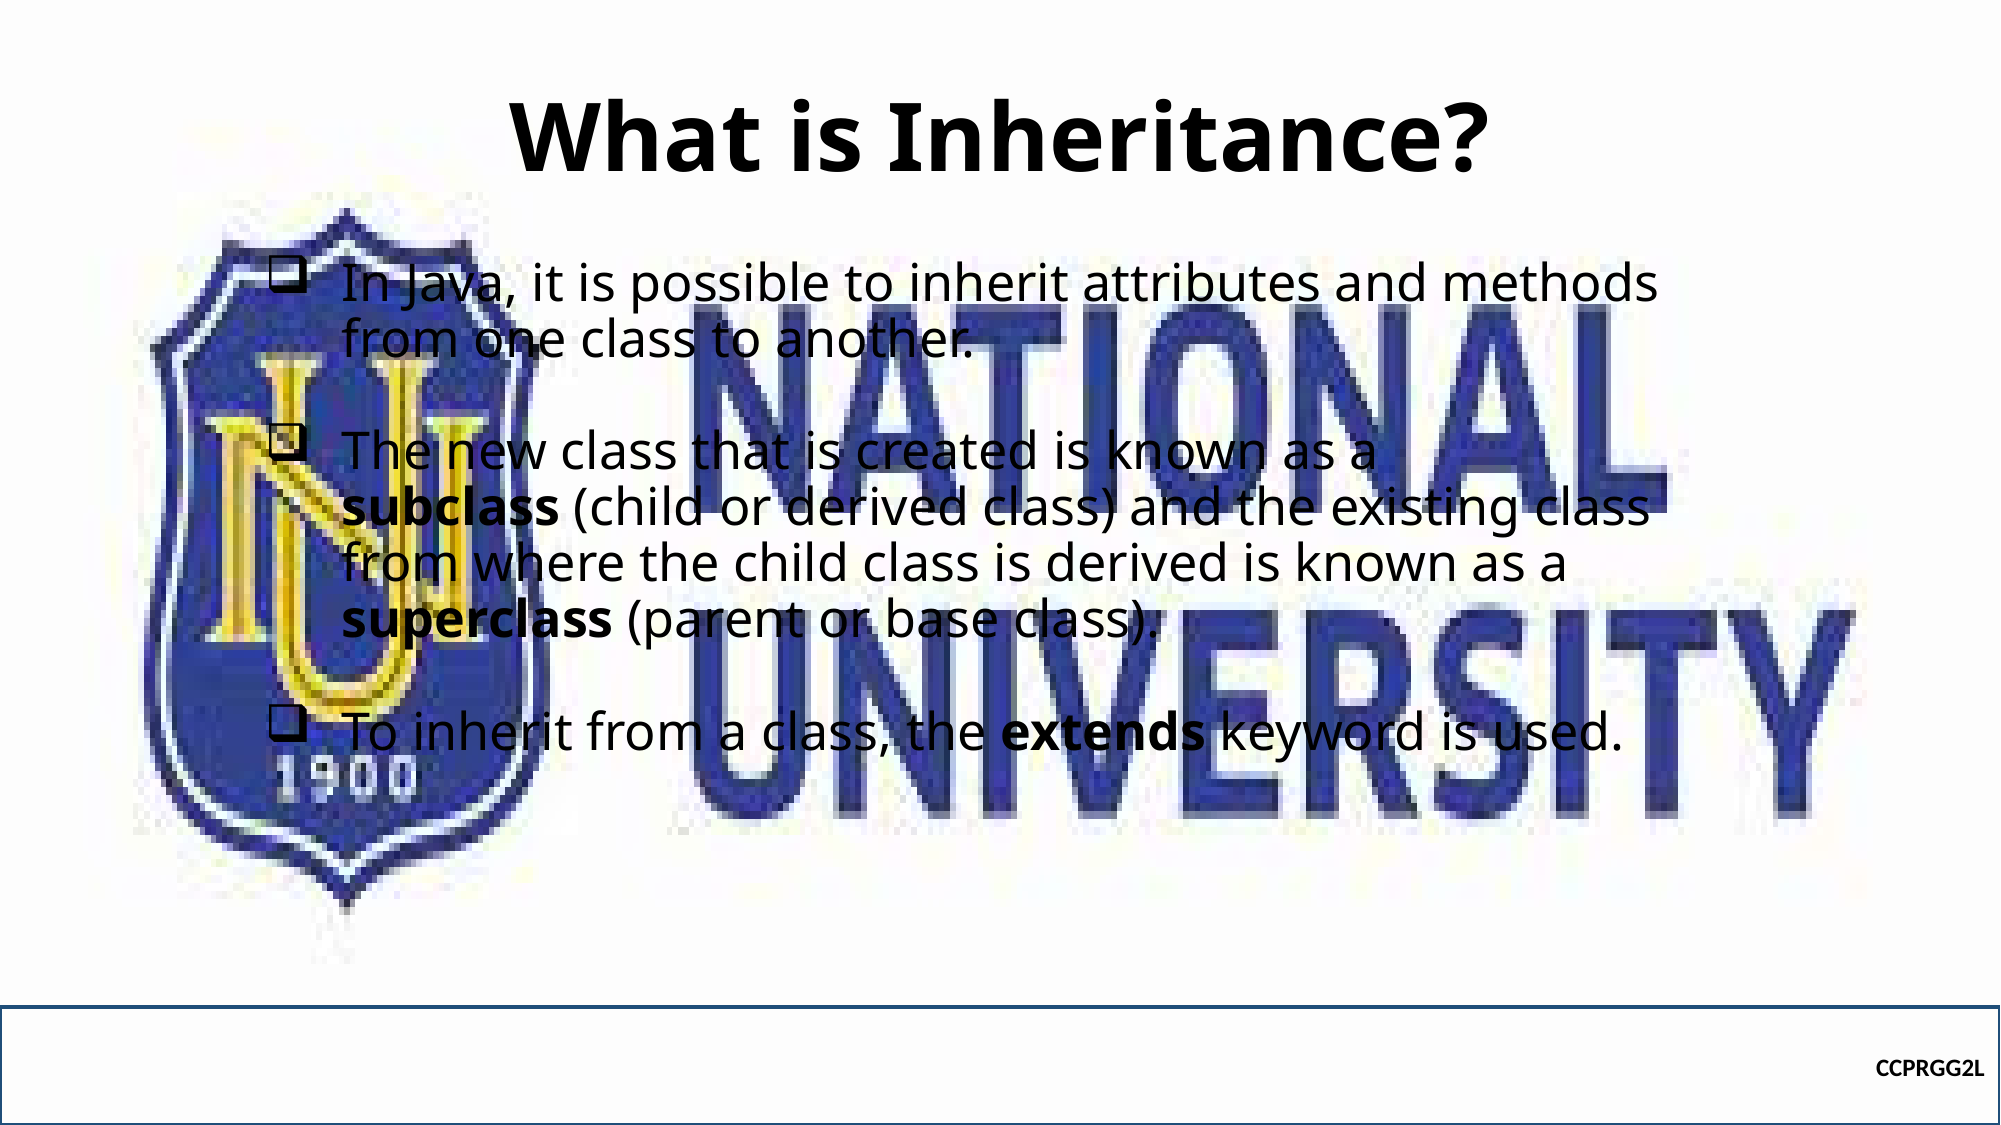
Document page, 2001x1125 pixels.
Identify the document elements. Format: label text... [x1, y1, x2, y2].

picture [0, 0, 2000, 1007]
title What is Inheritance? [249, 81, 1750, 200]
footer CCPRGG2L [0, 1007, 2000, 1125]
text_box In Java, it is possible to inherit attributes and methods from one class to another. The new class that is created is known as a subclass (child or derived class) and the existing class from where the child class is derived is known as a superclass (parent or base class). To inherit from a class, the extends keyword is used. [249, 248, 1750, 953]
